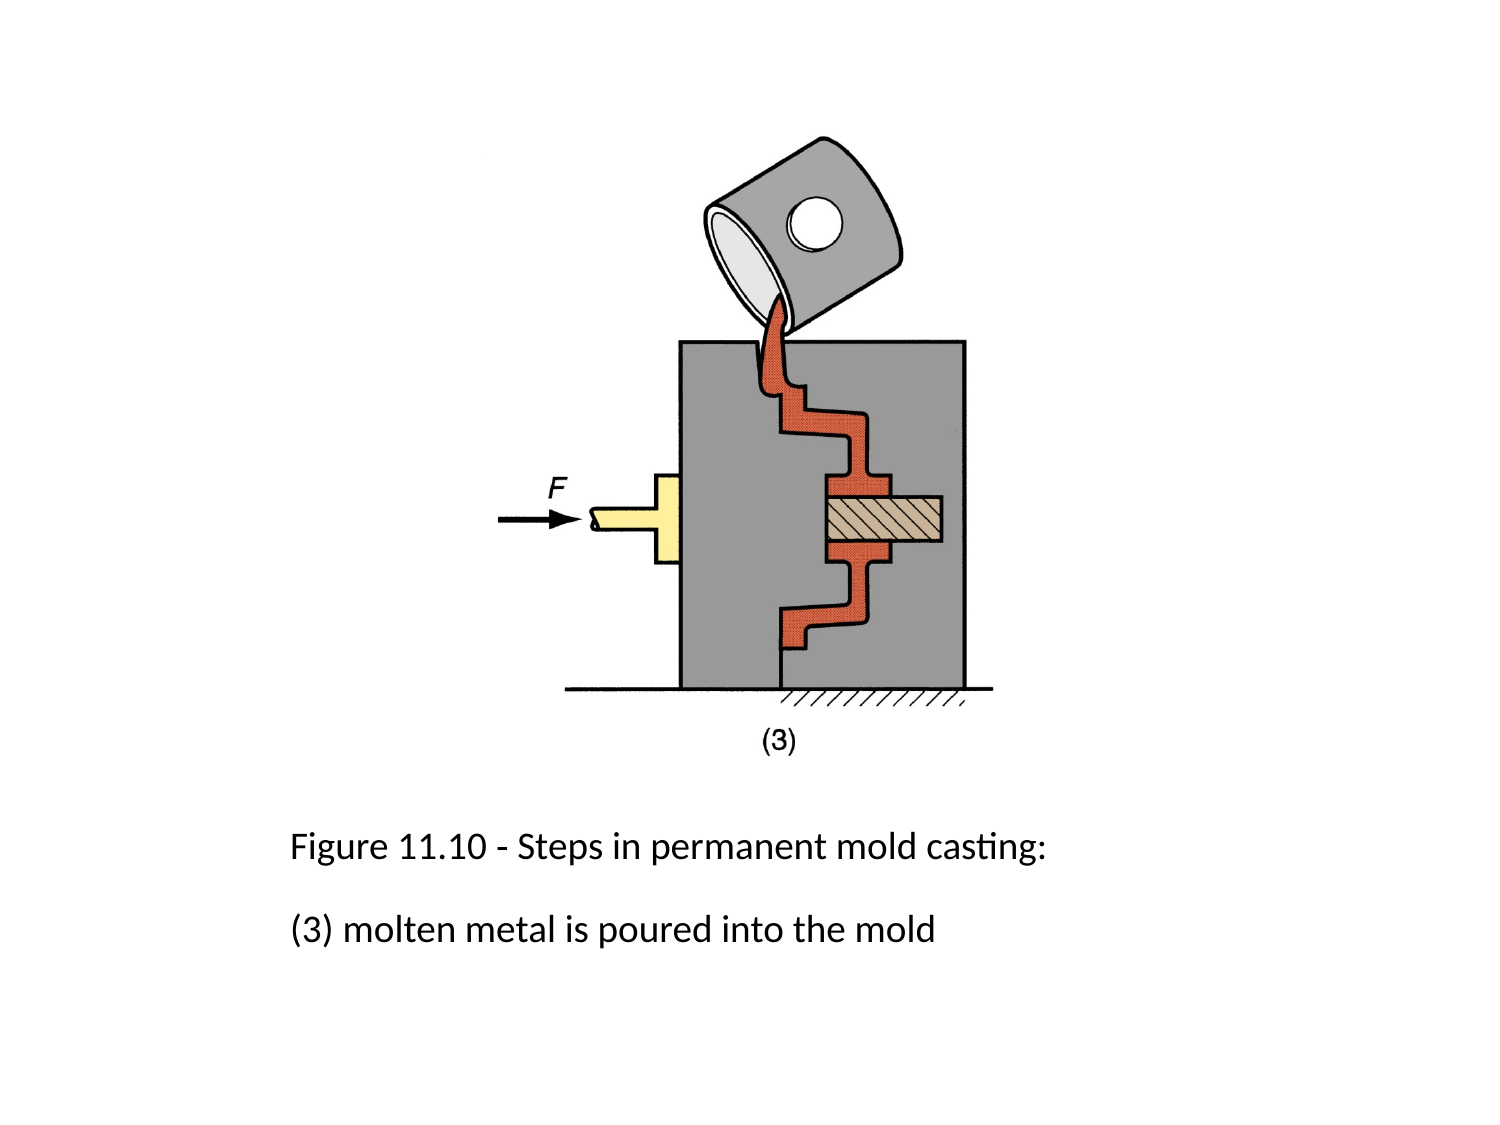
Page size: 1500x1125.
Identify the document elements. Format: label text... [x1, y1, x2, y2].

list Figure 11.10 ‑ Steps in permanent mold casting: (3) molten metal is poured into the mold [275, 812, 1213, 963]
picture [474, 124, 1016, 771]
